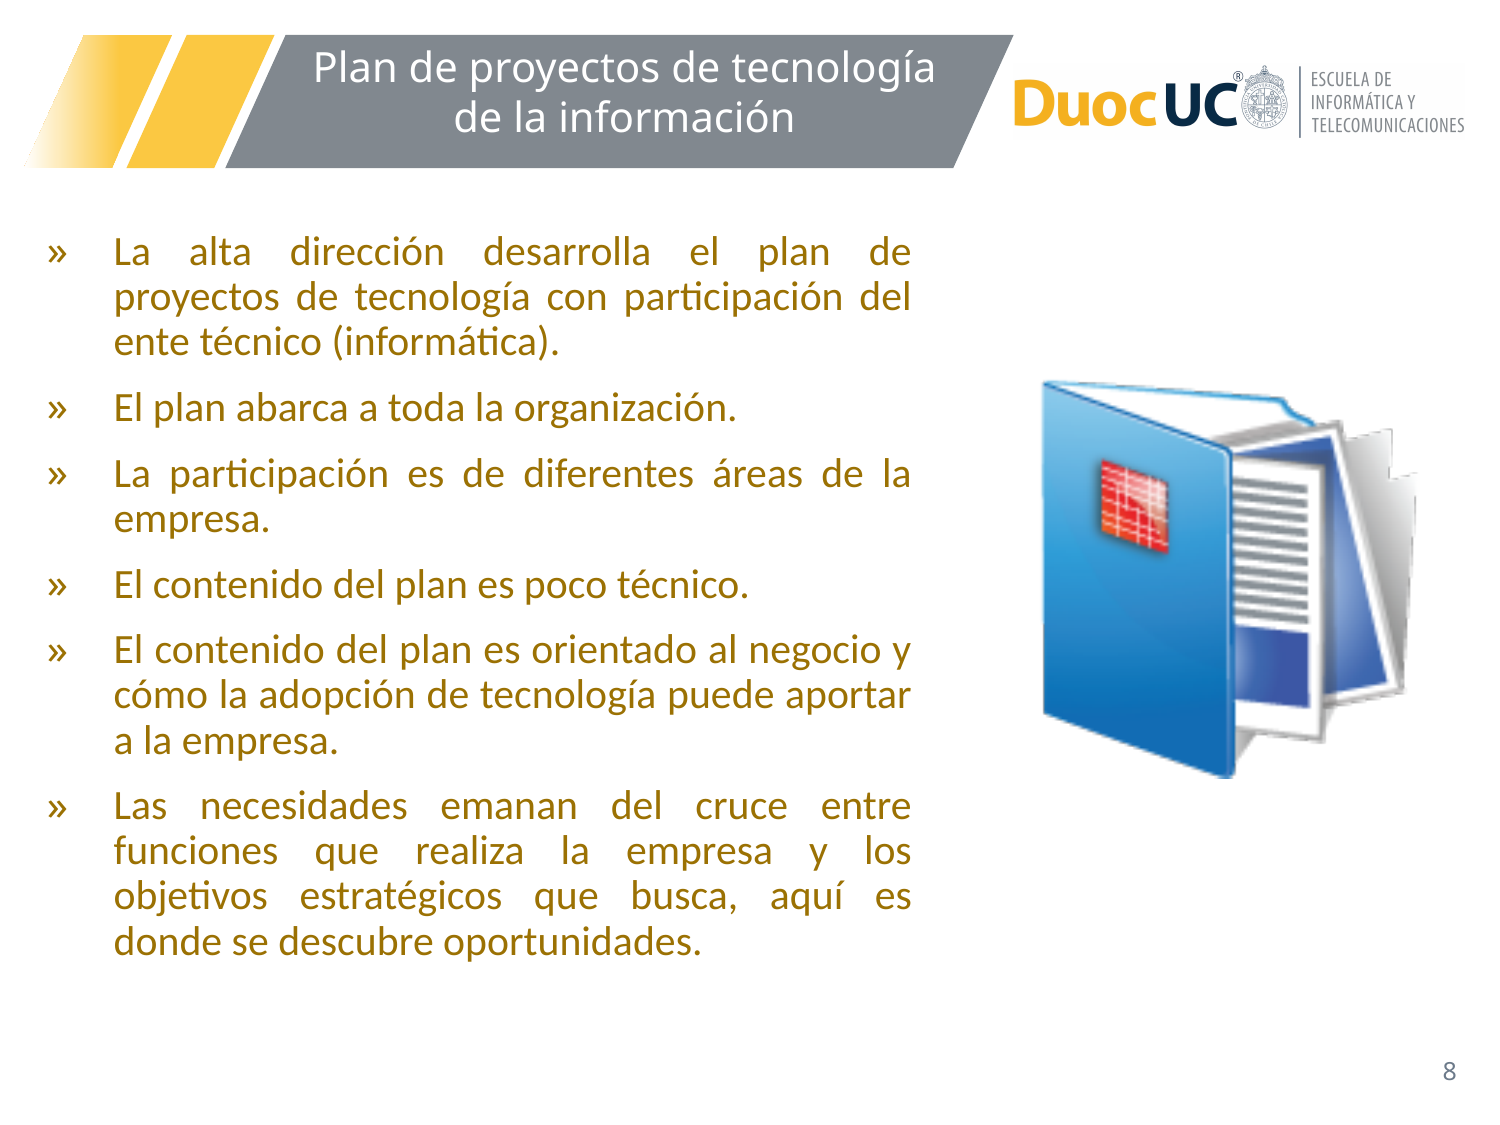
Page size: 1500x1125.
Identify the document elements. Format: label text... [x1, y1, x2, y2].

text_box Plan de proyectos de tecnología de la información [294, 33, 956, 149]
picture [1006, 346, 1452, 779]
picture [1013, 63, 1465, 140]
list La alta dirección desarrolla el plan de proyectos de tecnología con participación del ente técnico (informática). El plan abarca a toda la organización. La participación es de diferentes áreas de la empresa. El contenido del plan es poco técnico. El contenido del plan es orientado al negocio y cómo la adopción de tecnología puede aportar a la empresa. Las necesidades emanan del cruce entre funciones que realiza la empresa y los objetivos estratégicos que busca, aquí es donde se descubre oportunidades. [23, 221, 928, 1065]
